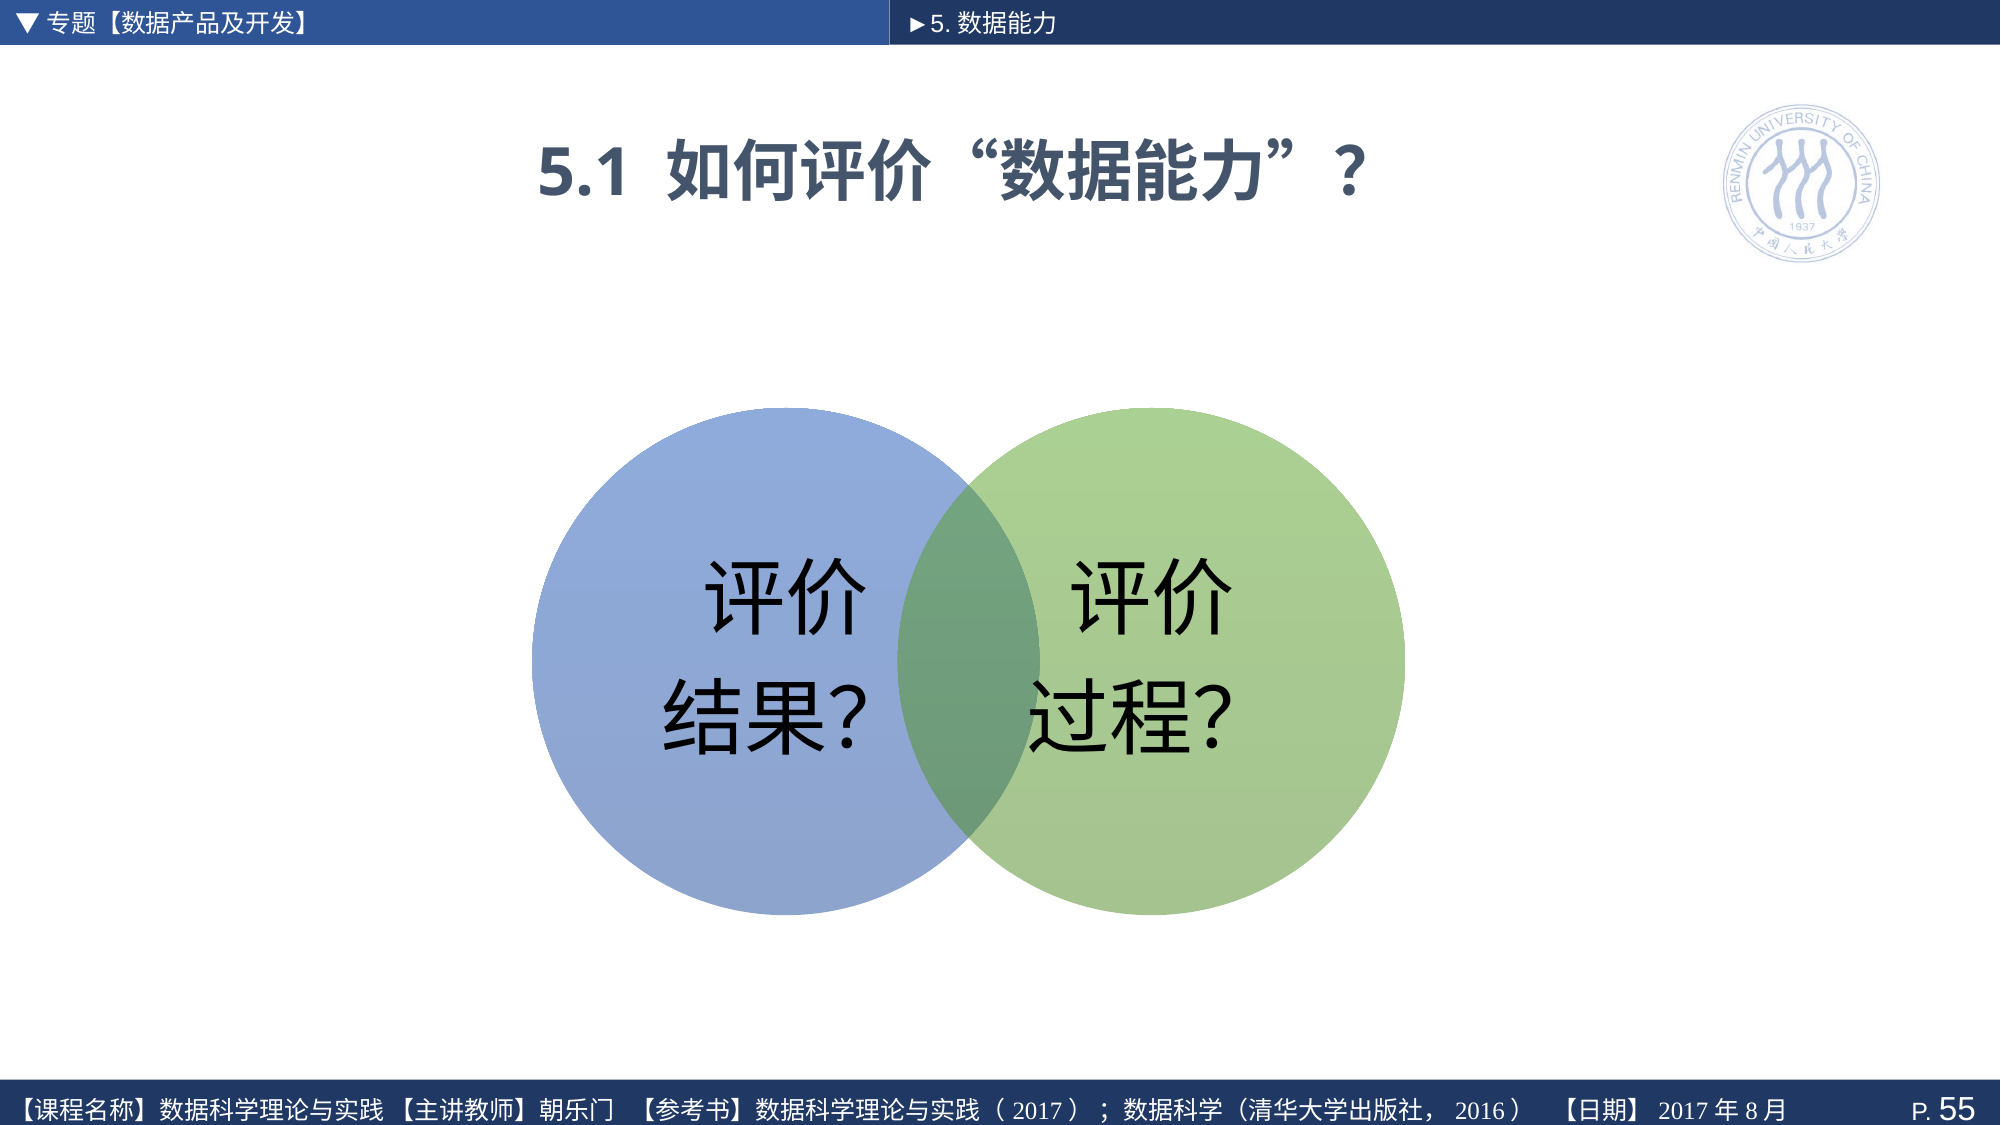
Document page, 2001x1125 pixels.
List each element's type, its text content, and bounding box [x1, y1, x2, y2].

text_box [249, 0, 281, 31]
list ►5.数据能力 [890, 0, 1249, 43]
title 5.1 如何评价“数据能力”？ [440, 101, 1497, 237]
list ▼专题【数据产品及开发】 [0, 0, 725, 43]
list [511, 373, 1426, 950]
